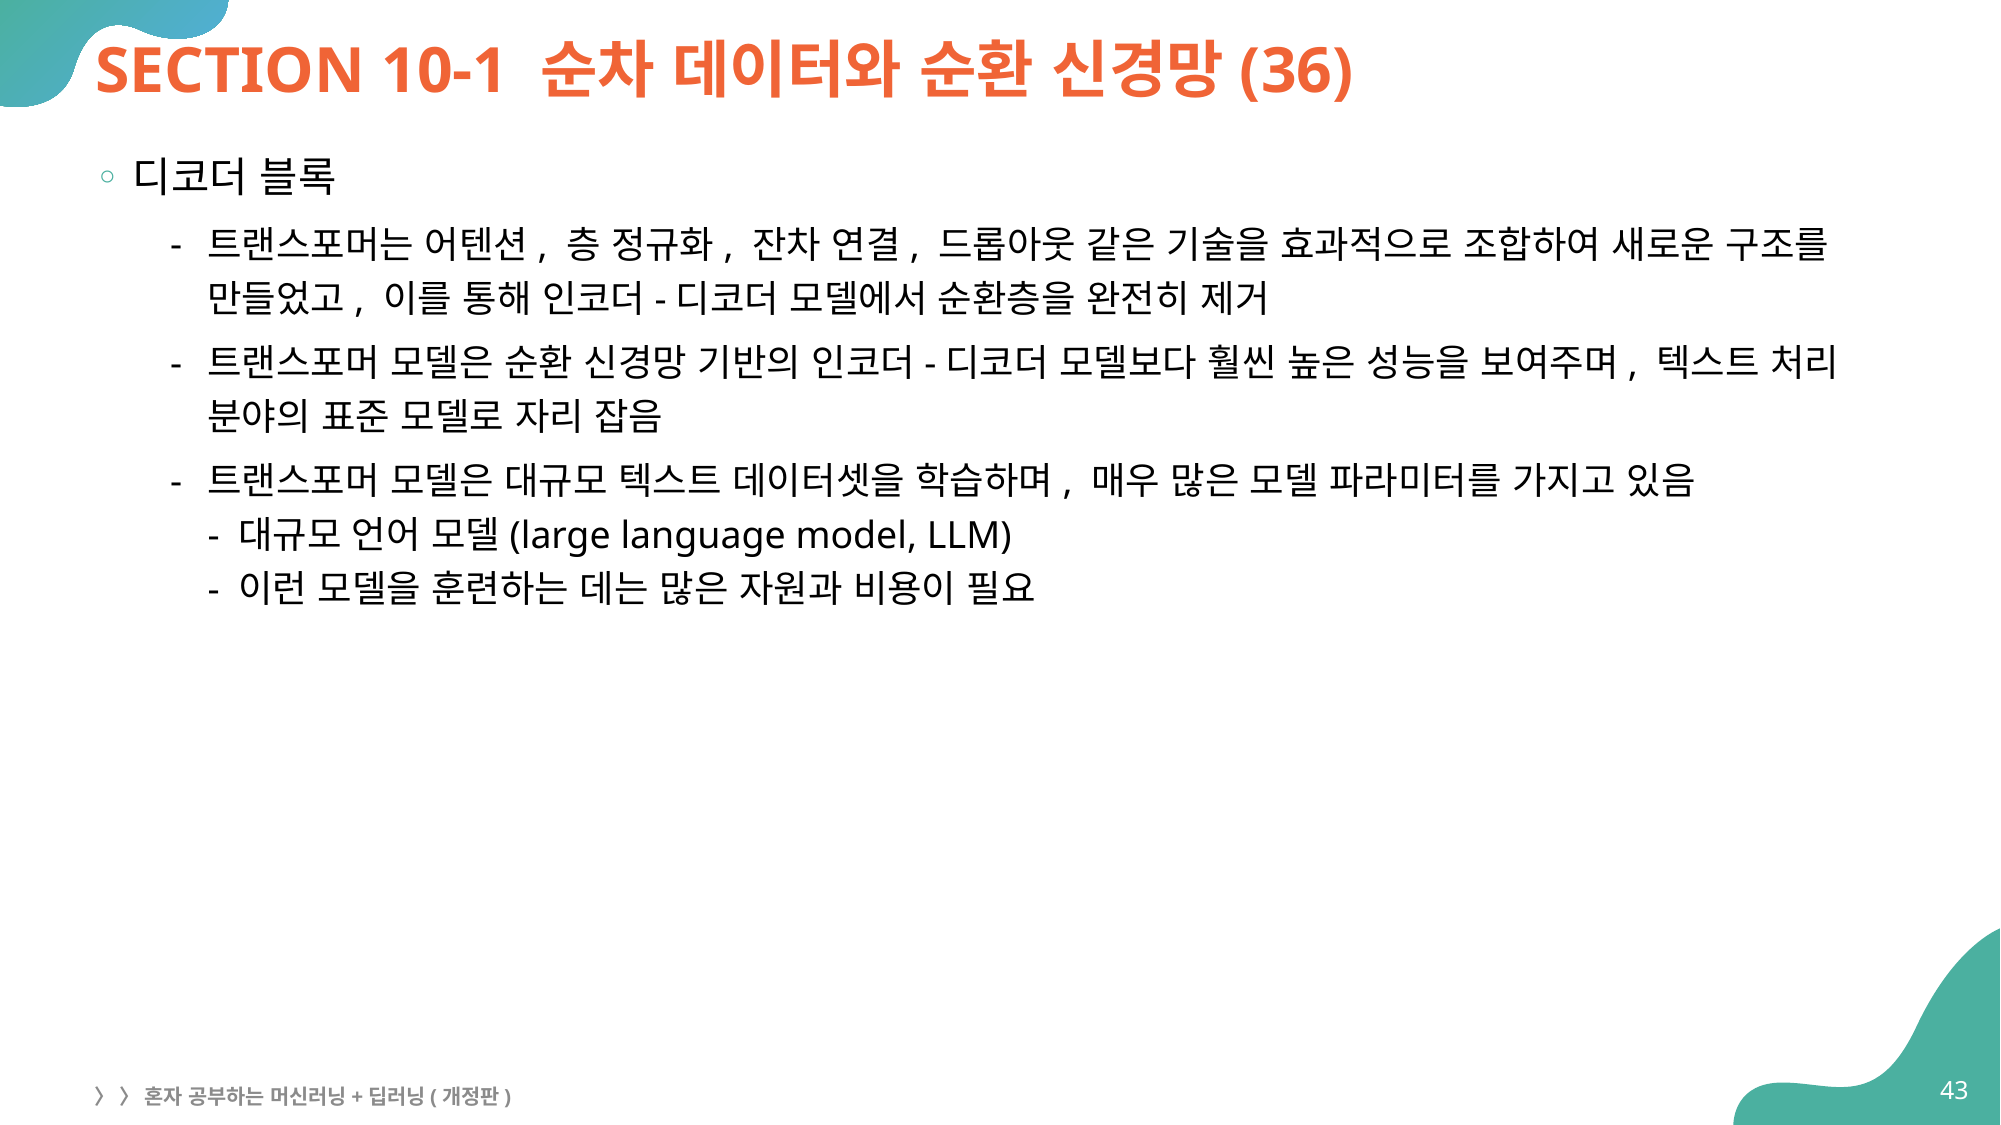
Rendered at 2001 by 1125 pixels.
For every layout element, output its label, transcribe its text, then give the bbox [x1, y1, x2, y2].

footer 〉 〉 혼자 공부하는 머신러닝+딥러닝(개정판) [79, 1078, 755, 1114]
slide_number 43 [1917, 1061, 1984, 1122]
title SECTION 10-1 순차 데이터와 순환 신경망(36) [79, 17, 1931, 128]
list 디코더 블록 트랜스포머는 어텐션, 층 정규화, 잔차 연결, 드롭아웃 같은 기술을 효과적으로 조합하여 새로운 구조를 만들었고, 이를 통해 인코더-디코더 모델에서 순환층을 완전히 제거 트랜스포머 모델은 순환 신경망 기반의 인코더-디코더 모델보다 훨씬 높은 성능을 보여주며, 텍스트 처리 분야의 표준 모델로 자리 잡음 트랜스포머 모델은 대규모 텍스트 데이터셋을 학습하며, 매우 많은 모델 파라미터를 가지고 있음 - 대규모 언어 모델(large language model, LLM) - 이런 모델을 훈련하는 데는 많은 자원과 비용이 필요 [79, 133, 1964, 910]
